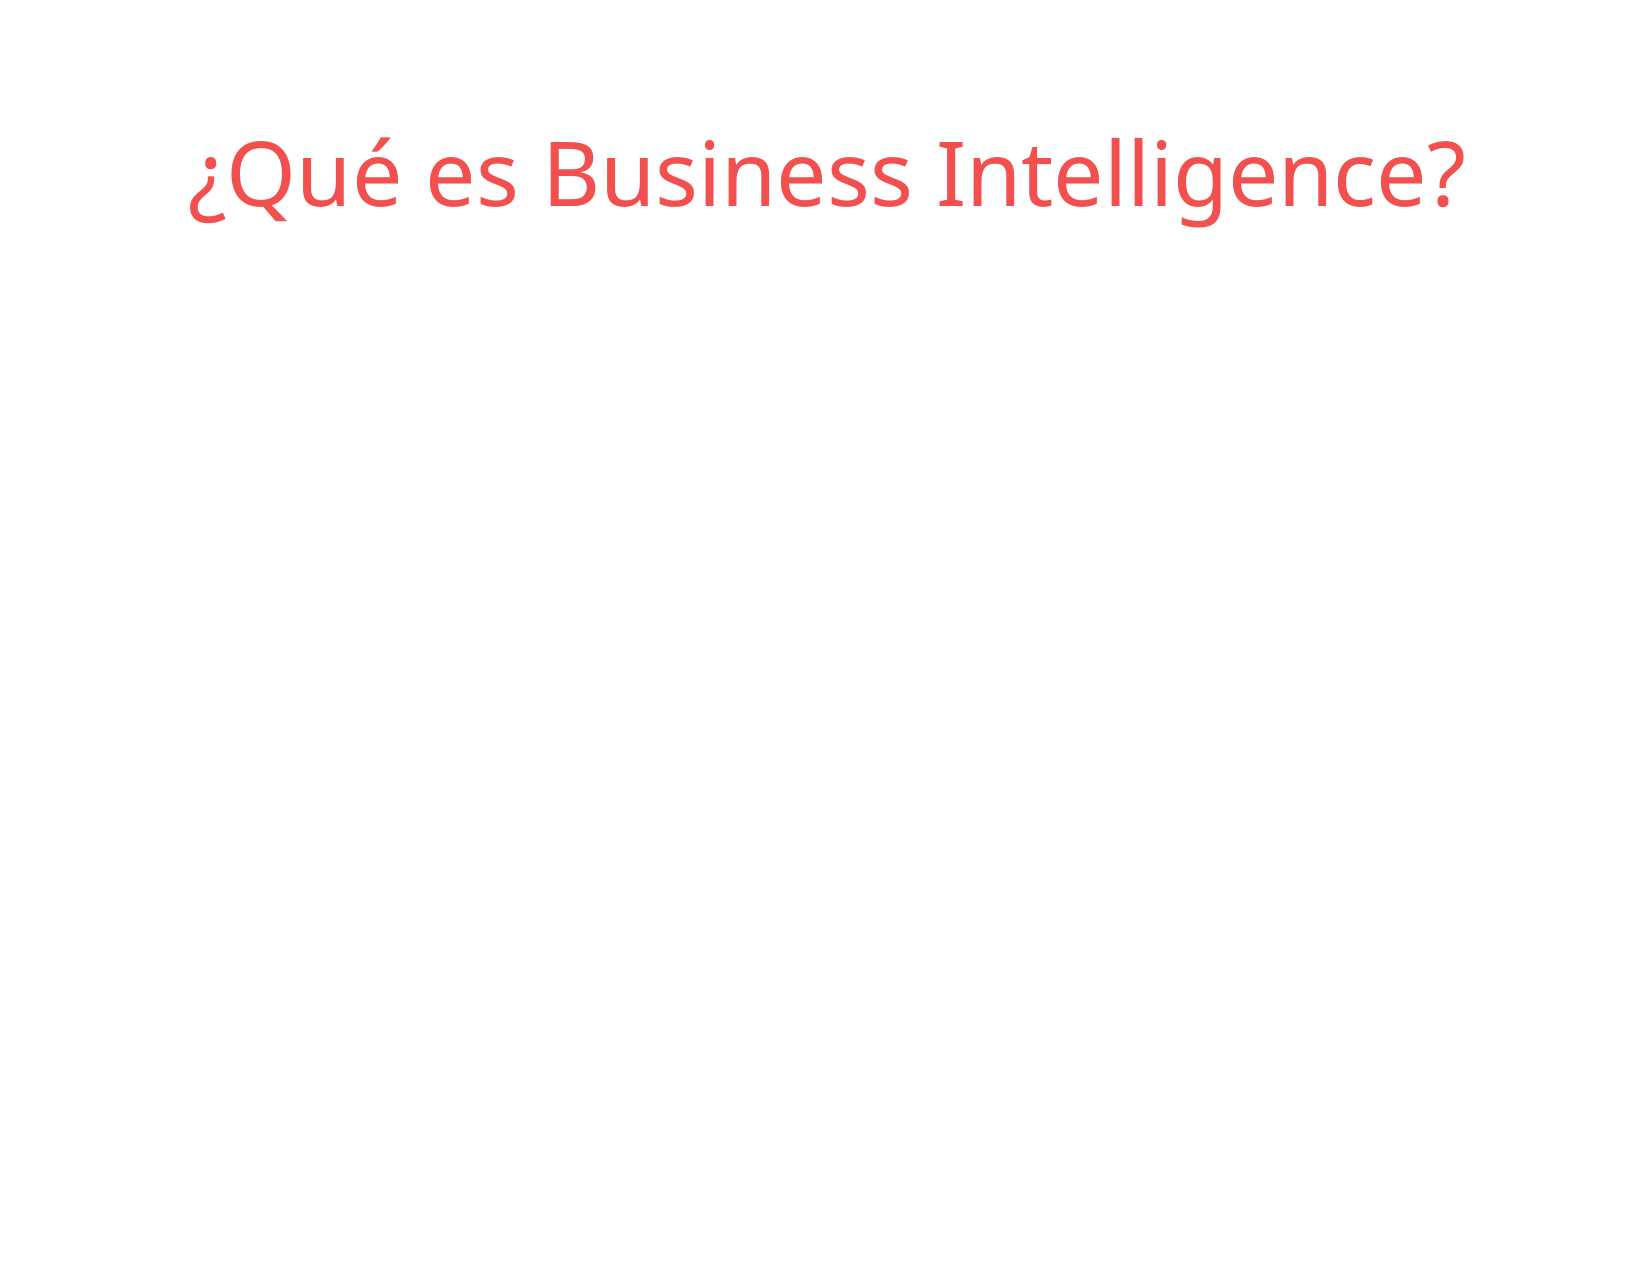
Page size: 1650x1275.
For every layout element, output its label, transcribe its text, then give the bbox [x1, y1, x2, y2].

list ¿Qué es Business Intelligence? [188, 118, 1528, 240]
